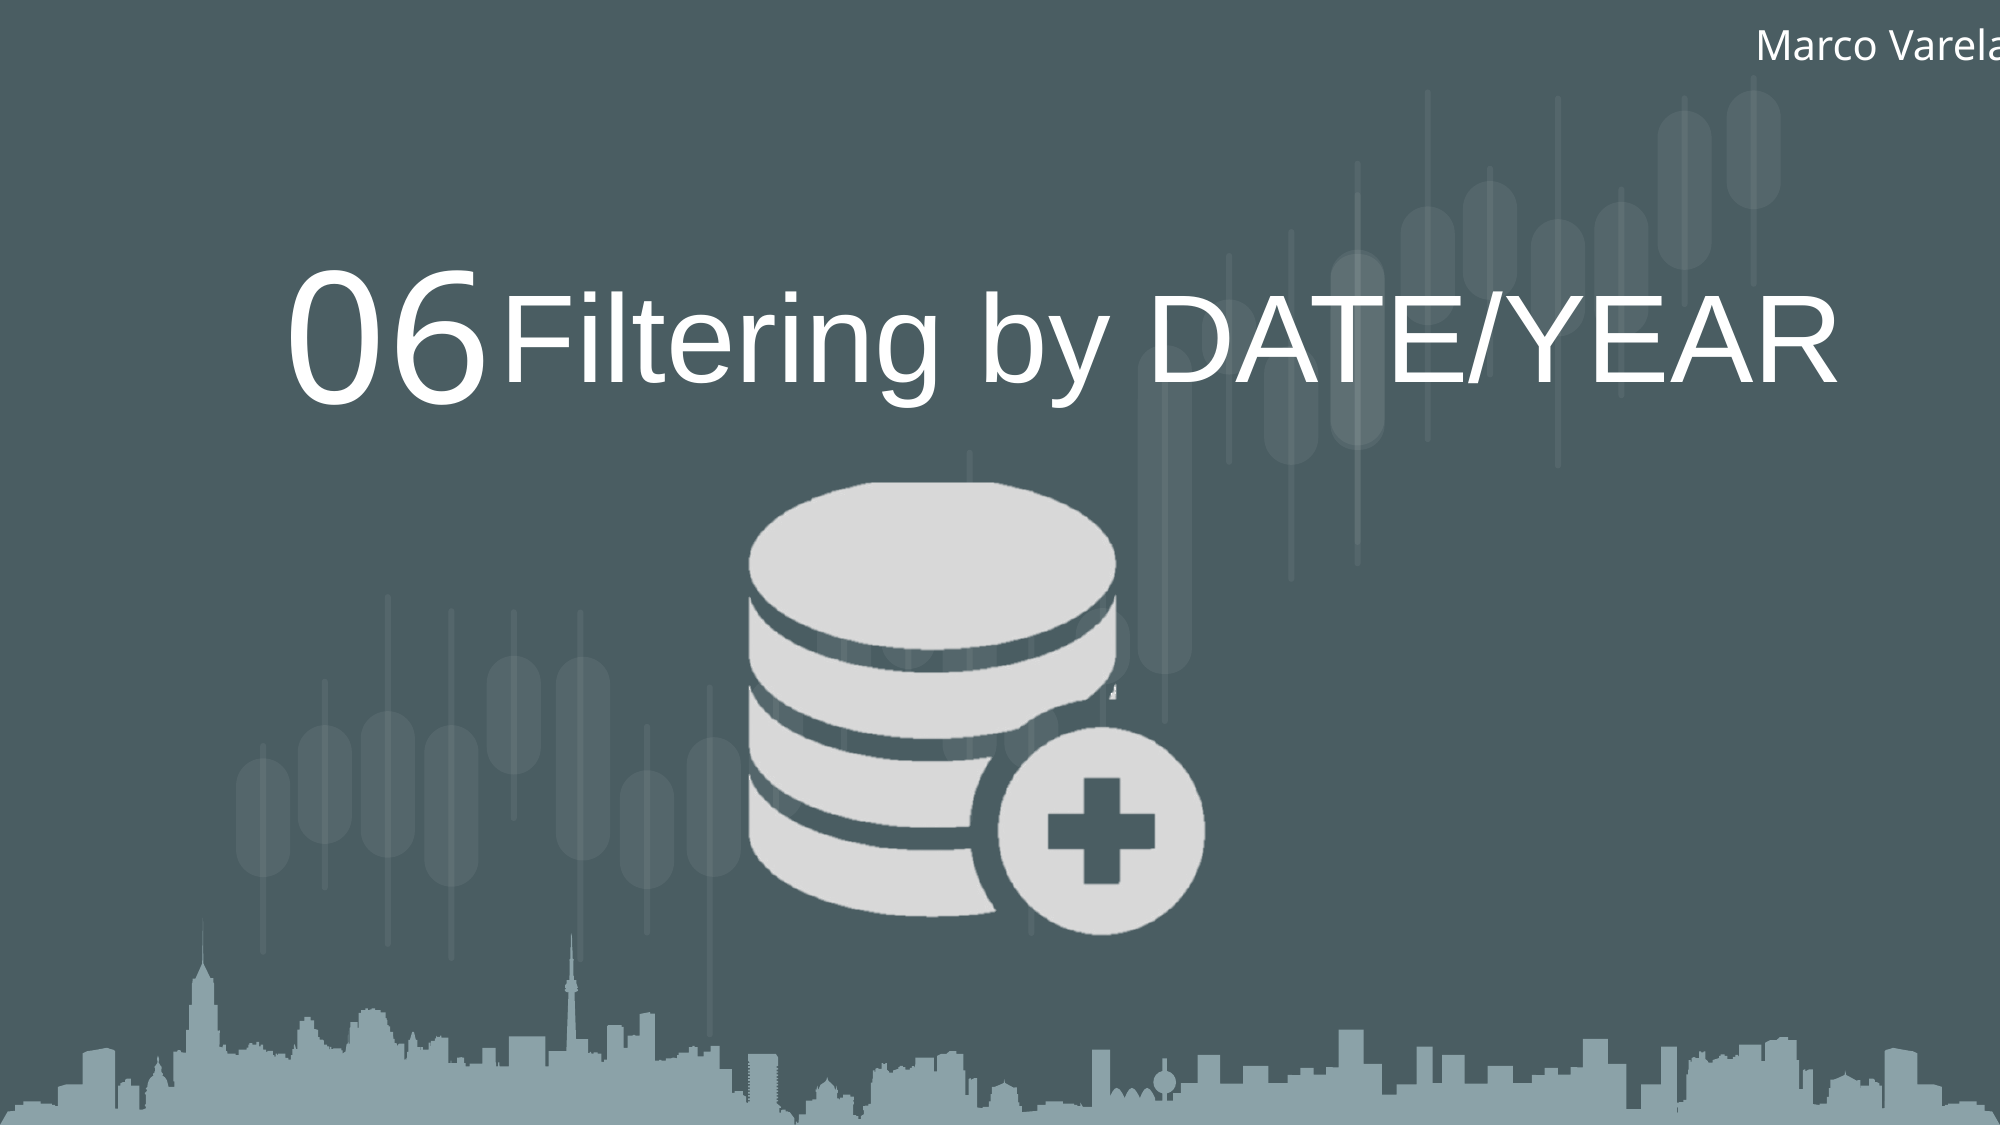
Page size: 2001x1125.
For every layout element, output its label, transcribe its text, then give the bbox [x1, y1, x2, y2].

text_box 06 [268, 213, 508, 448]
text_box Marco Varela [1740, 11, 2000, 77]
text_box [0, 917, 2000, 1125]
picture [663, 476, 1296, 943]
text_box Filtering by DATE/YEAR [508, 249, 1894, 415]
